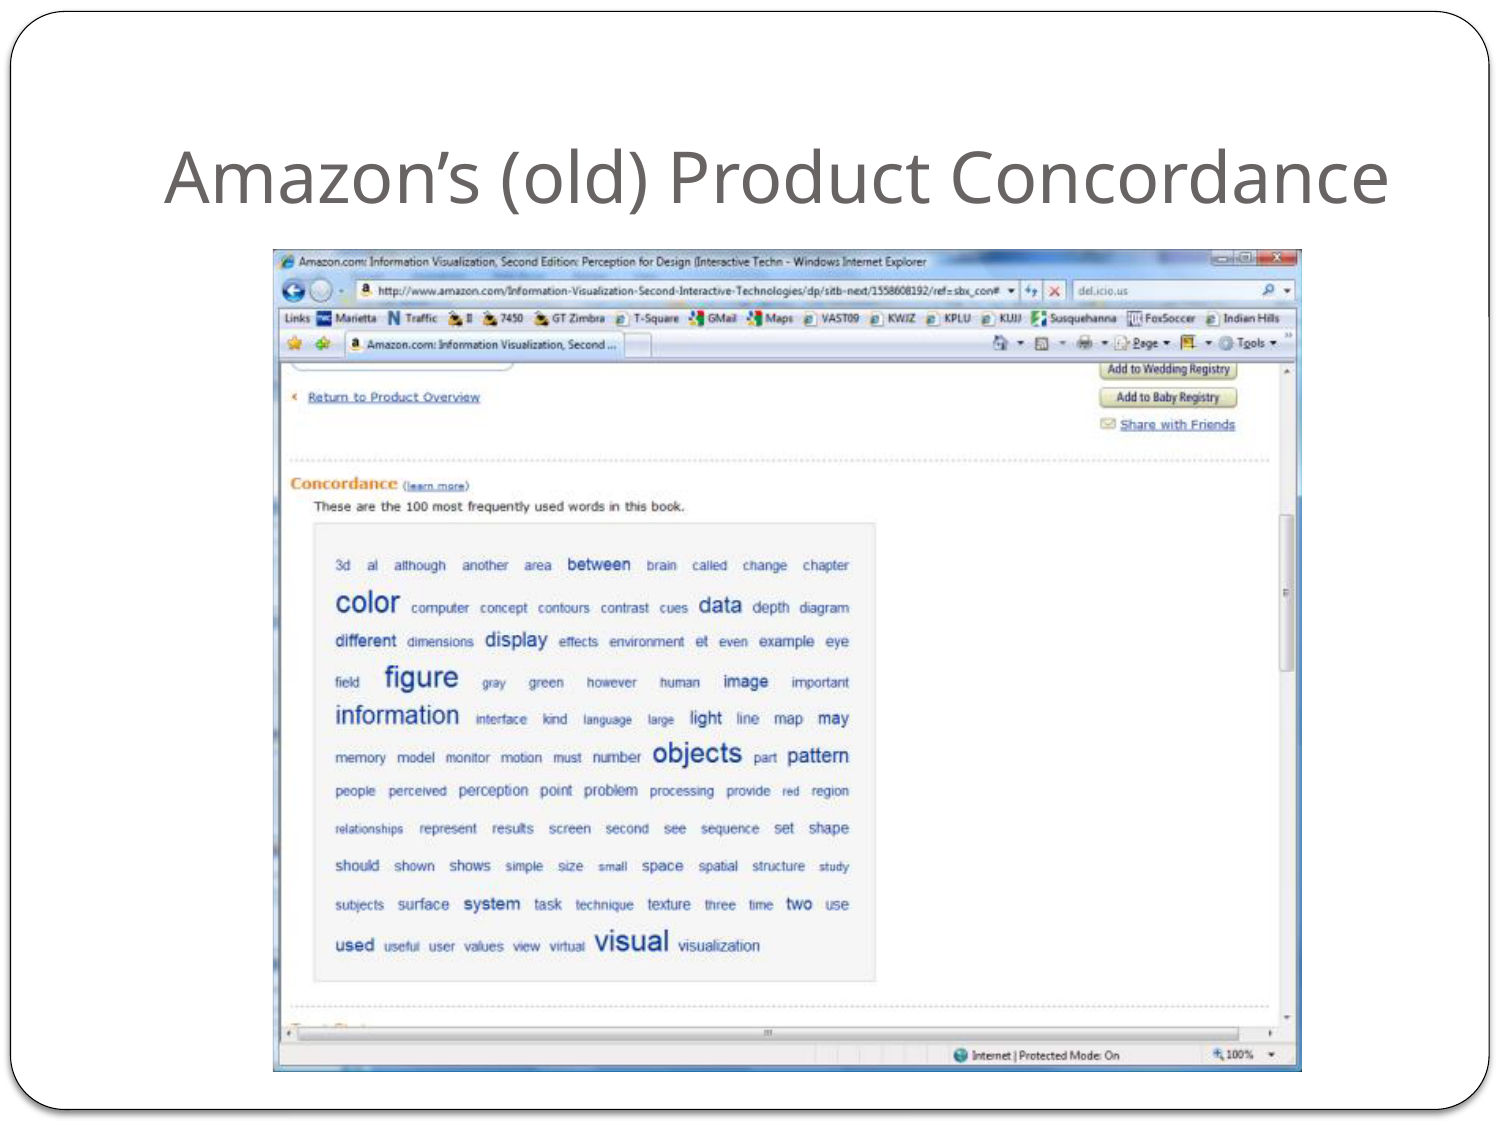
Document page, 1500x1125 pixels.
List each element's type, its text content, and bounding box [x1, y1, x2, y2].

title Amazon’s (old) Product Concordance [150, 45, 1425, 233]
picture [272, 249, 1303, 1072]
